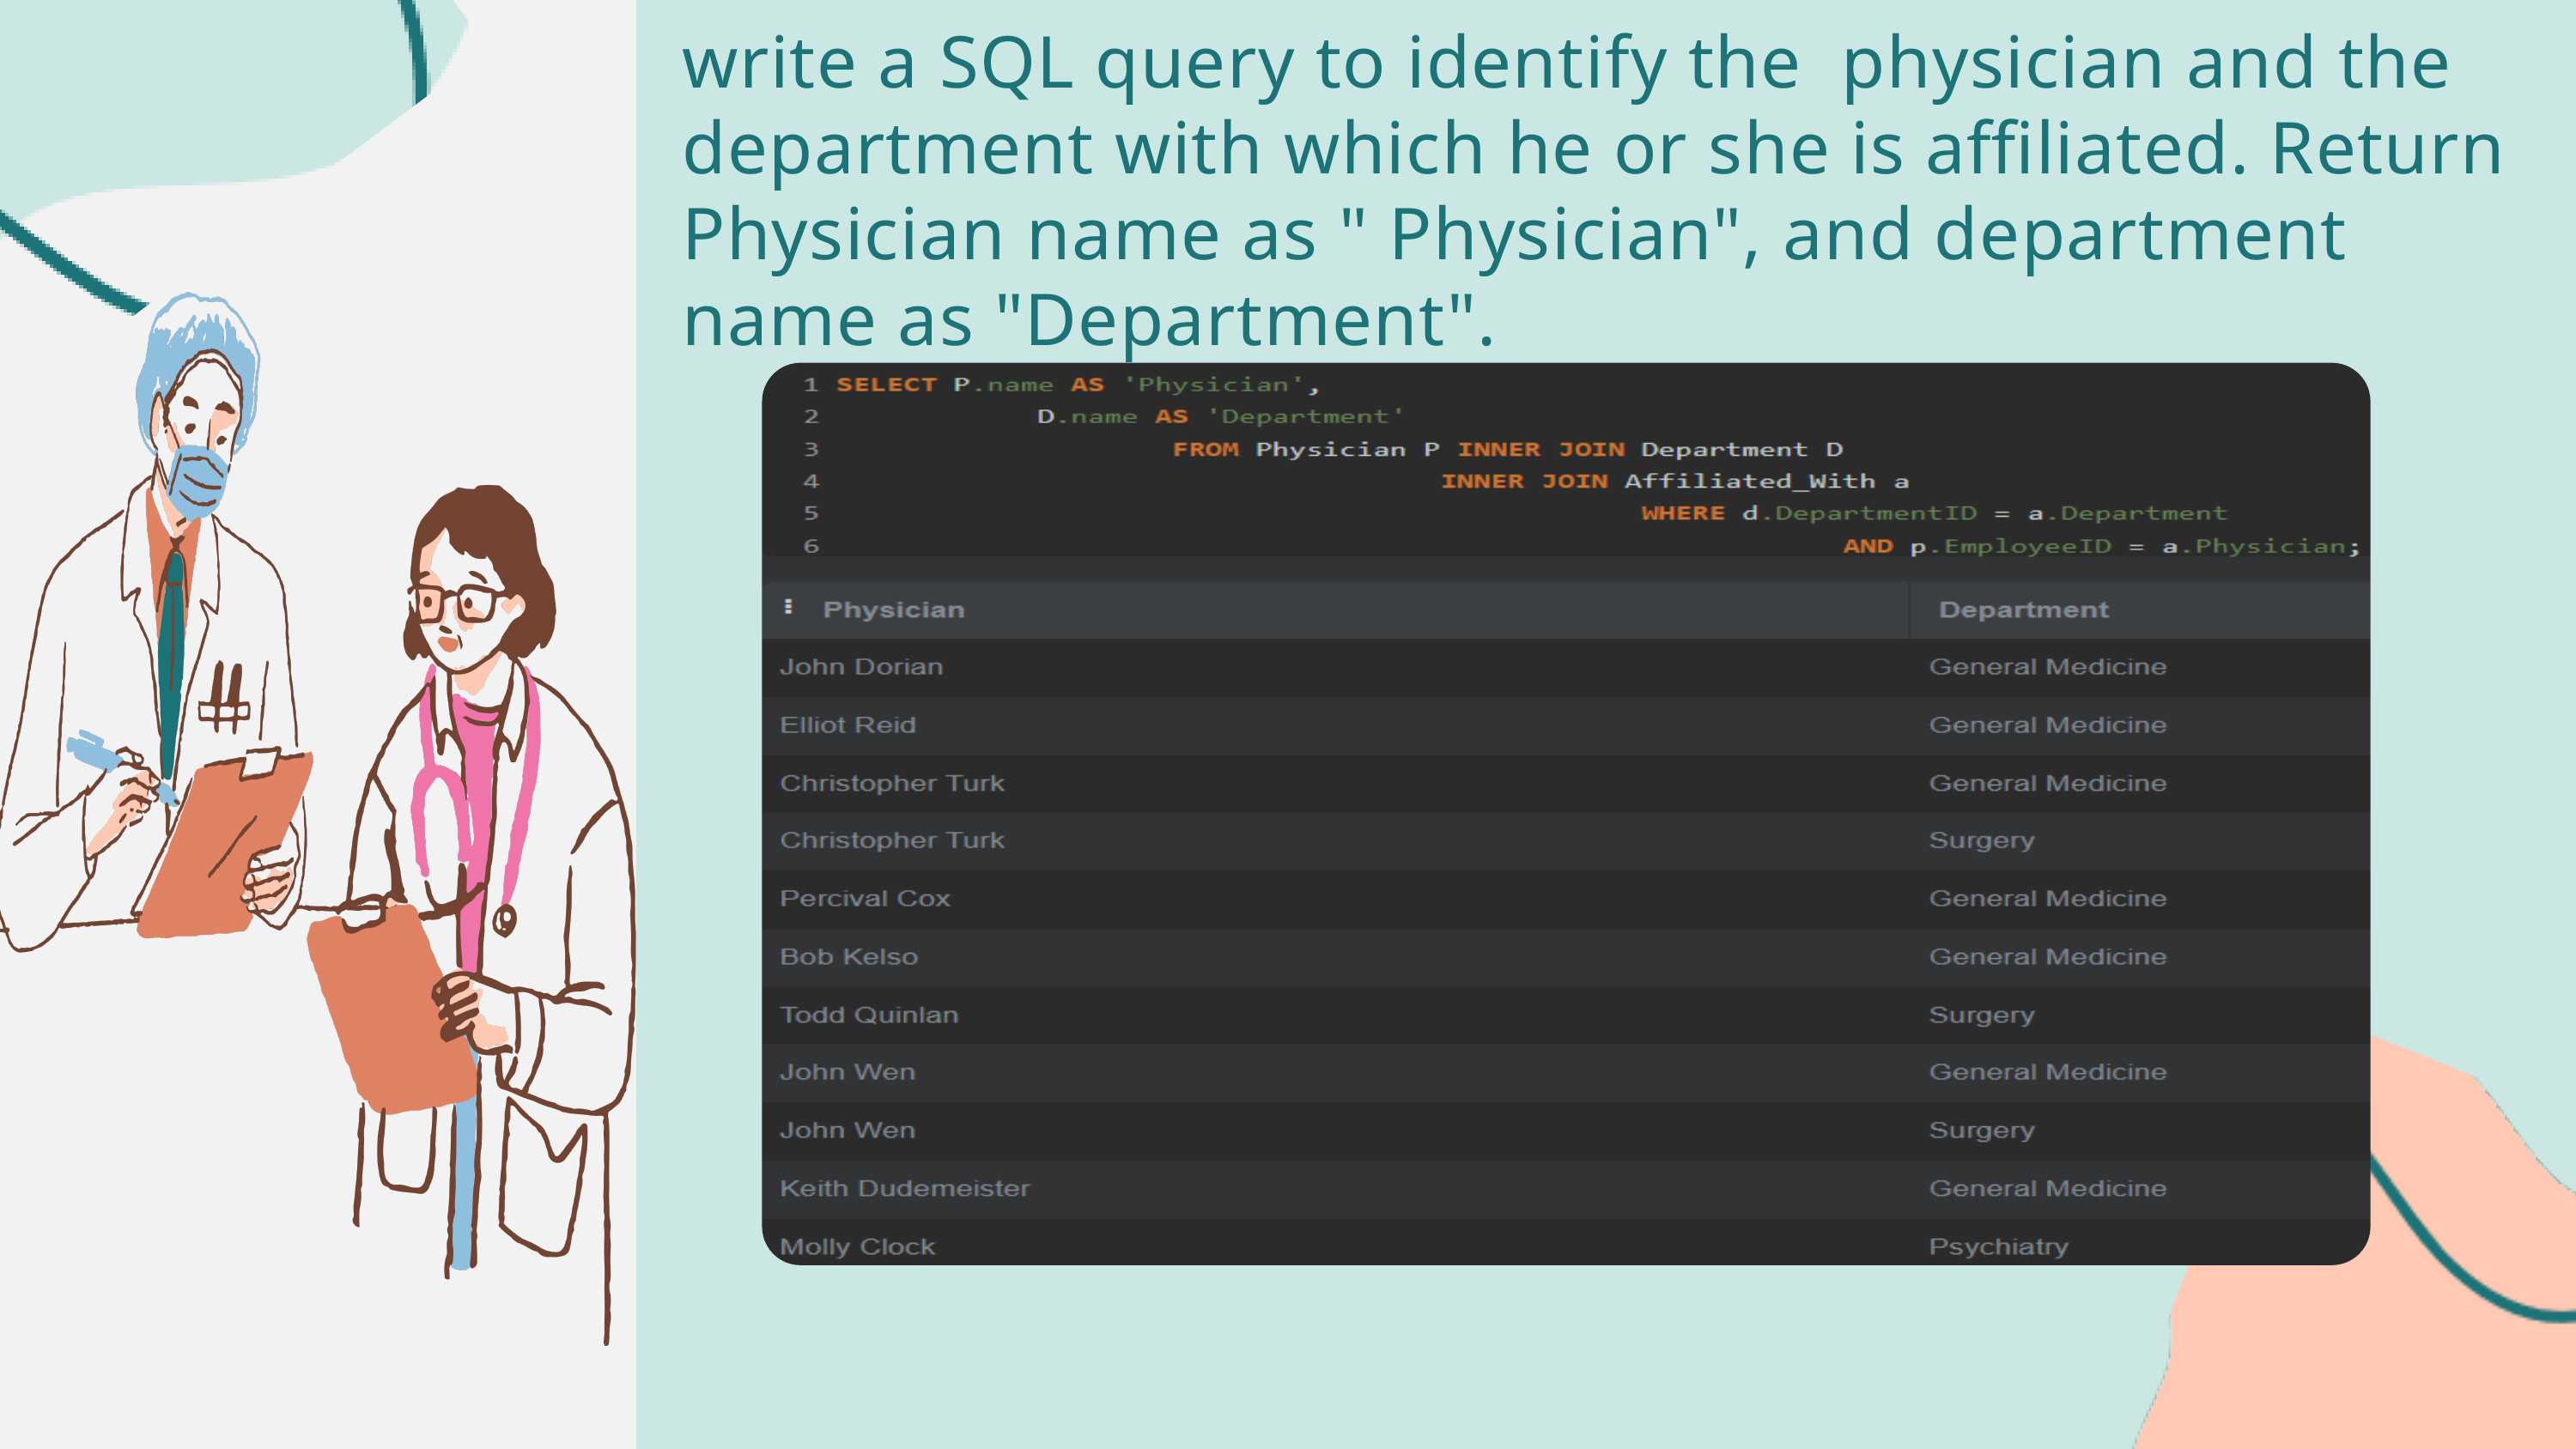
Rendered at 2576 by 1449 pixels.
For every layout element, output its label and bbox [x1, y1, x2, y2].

text_box [306, 484, 629, 1346]
picture [762, 362, 2371, 1266]
text_box [0, 291, 398, 953]
text_box [635, 0, 2576, 1449]
text_box [0, 0, 490, 416]
